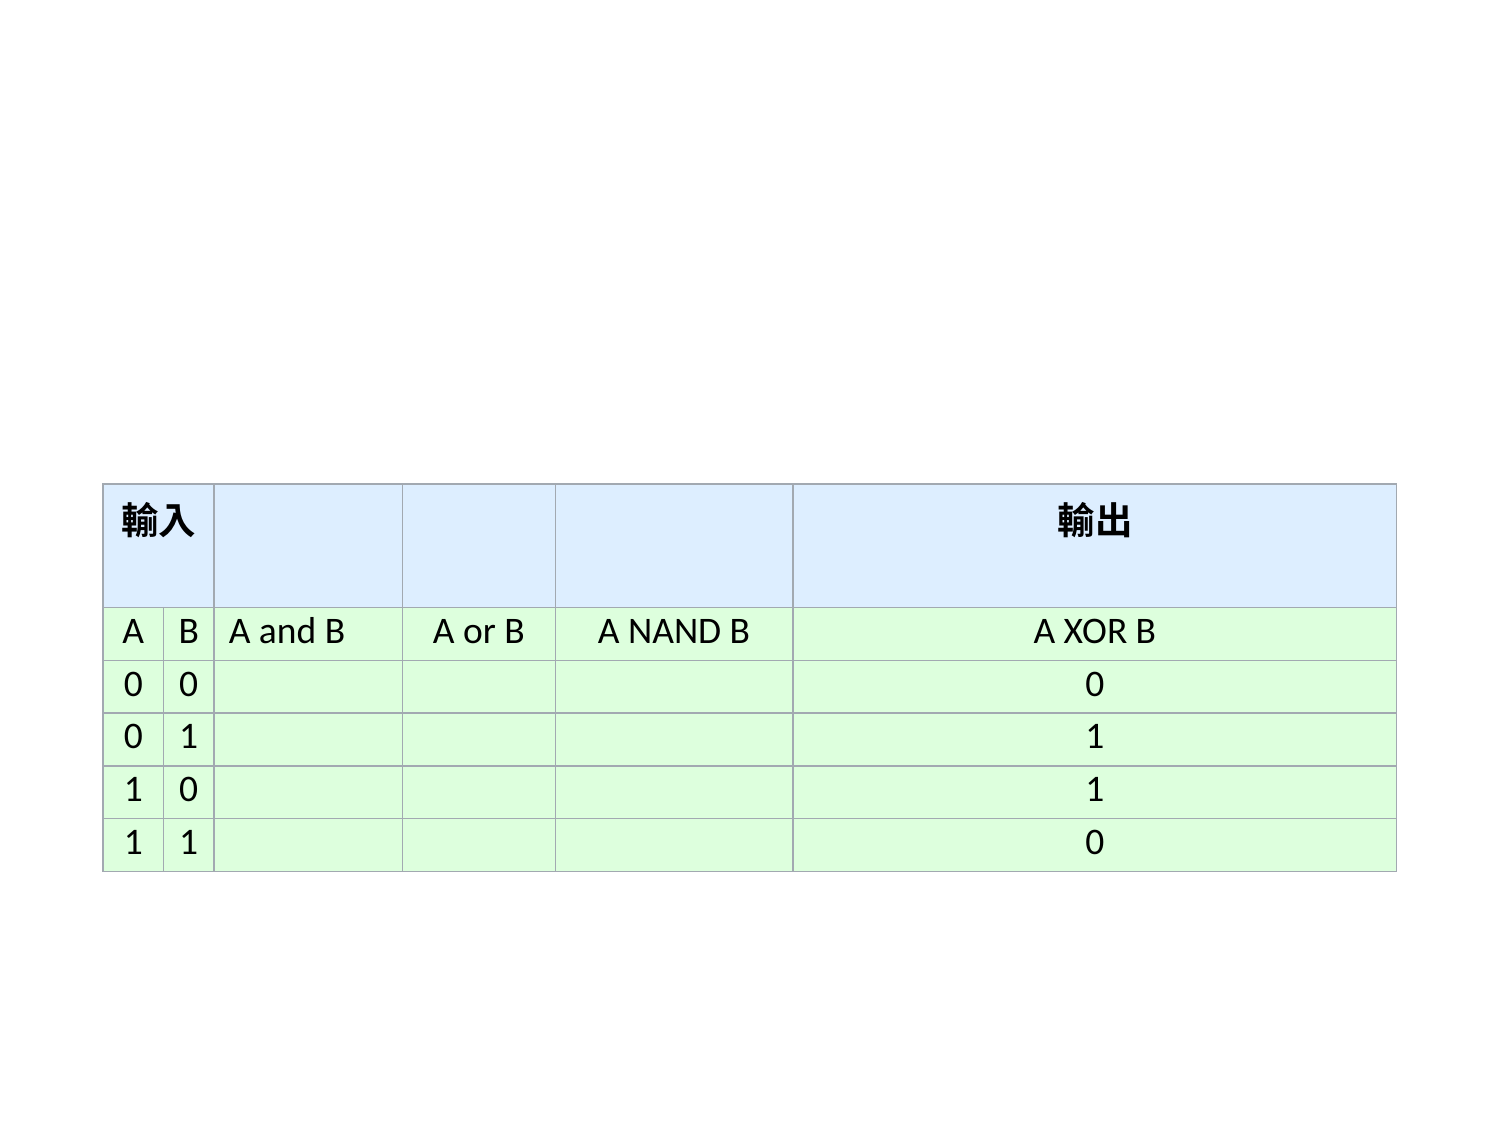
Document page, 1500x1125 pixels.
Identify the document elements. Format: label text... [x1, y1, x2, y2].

table_cell [215, 767, 402, 818]
table_cell 1 [164, 819, 213, 871]
table_cell B [164, 608, 213, 660]
table_header [215, 485, 402, 607]
table_cell A or B [403, 608, 555, 660]
table_cell [556, 661, 792, 712]
table_header 輸出 [794, 485, 1396, 607]
table_header 輸入 [104, 485, 213, 607]
table_cell A XOR B [794, 608, 1396, 660]
table_cell [556, 767, 792, 818]
table_cell 1 [794, 714, 1396, 765]
table_cell 0 [794, 661, 1396, 712]
table_cell [556, 714, 792, 765]
table_cell [403, 819, 555, 871]
table_cell A and B [215, 608, 402, 660]
table_cell [403, 714, 555, 765]
table_cell A NAND B [556, 608, 792, 660]
table_cell [215, 661, 402, 712]
table_cell [215, 714, 402, 765]
table_cell 1 [164, 714, 213, 765]
table_cell 0 [794, 819, 1396, 871]
table_cell 1 [794, 767, 1396, 818]
table_cell [556, 819, 792, 871]
table_header [403, 485, 555, 607]
table_cell [403, 767, 555, 818]
table_cell 1 [104, 819, 163, 871]
table_cell A [104, 608, 163, 660]
table_cell 0 [104, 661, 163, 712]
table_cell 0 [164, 661, 213, 712]
table_cell [215, 819, 402, 871]
table_cell 1 [104, 767, 163, 818]
table_cell 0 [164, 767, 213, 818]
table_cell 0 [104, 714, 163, 765]
table_cell [403, 661, 555, 712]
table_header [556, 485, 792, 607]
